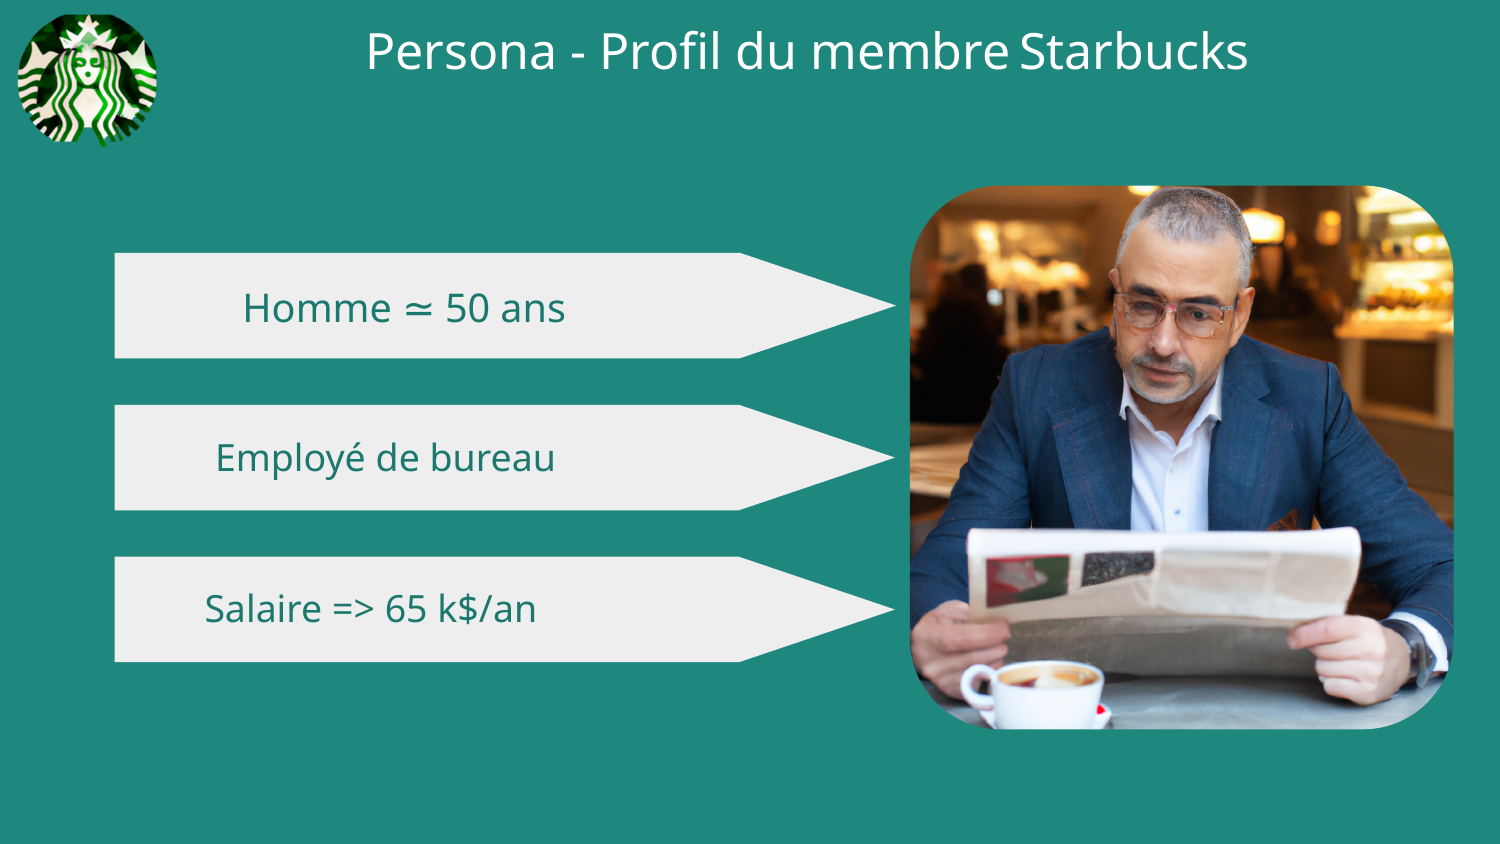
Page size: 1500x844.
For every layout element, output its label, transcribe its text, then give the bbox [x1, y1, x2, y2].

text_box Homme ≃ 50 ans [152, 283, 716, 376]
text_box [114, 556, 895, 663]
text_box un homme ≃ 50 ans [114, 252, 897, 359]
text_box Employé de bureau [42, 433, 654, 526]
text_box Persona - Profil du membre Starbucks [178, 4, 1448, 95]
text_box un homme ≃ 50 ans [114, 404, 895, 511]
picture [909, 185, 1454, 730]
text_box Salaire => 65 k$/an [42, 563, 625, 656]
picture [0, 0, 175, 158]
